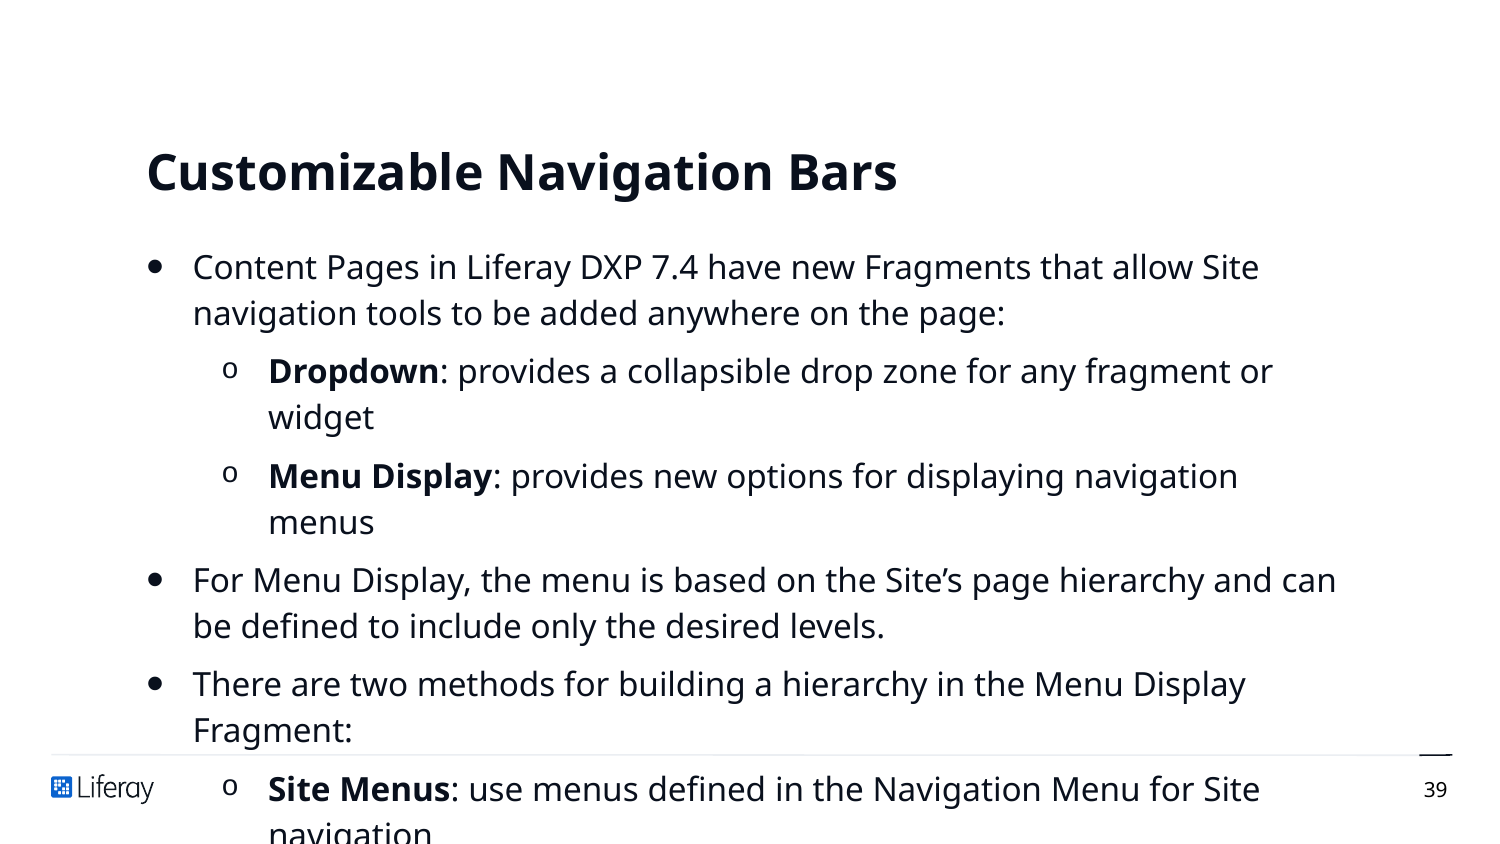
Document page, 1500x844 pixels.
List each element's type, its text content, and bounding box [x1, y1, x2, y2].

list Content Pages in Liferay DXP 7.4 have new Fragments that allow Site navigation tools to be added anywhere on the page: Dropdown: provides a collapsible drop zone for any fragment or widget Menu Display: provides new options for displaying navigation menus For Menu Display, the menu is based on the Site’s page hierarchy and can be defined to include only the desired levels. There are two methods for building a hierarchy in the Menu Display Fragment: Site Menus: use menus defined in the Navigation Menu for Site navigation Contextual Menus: show a menu based on Page context [146, 225, 1354, 586]
title Customizable Navigation Bars [146, 125, 1429, 229]
